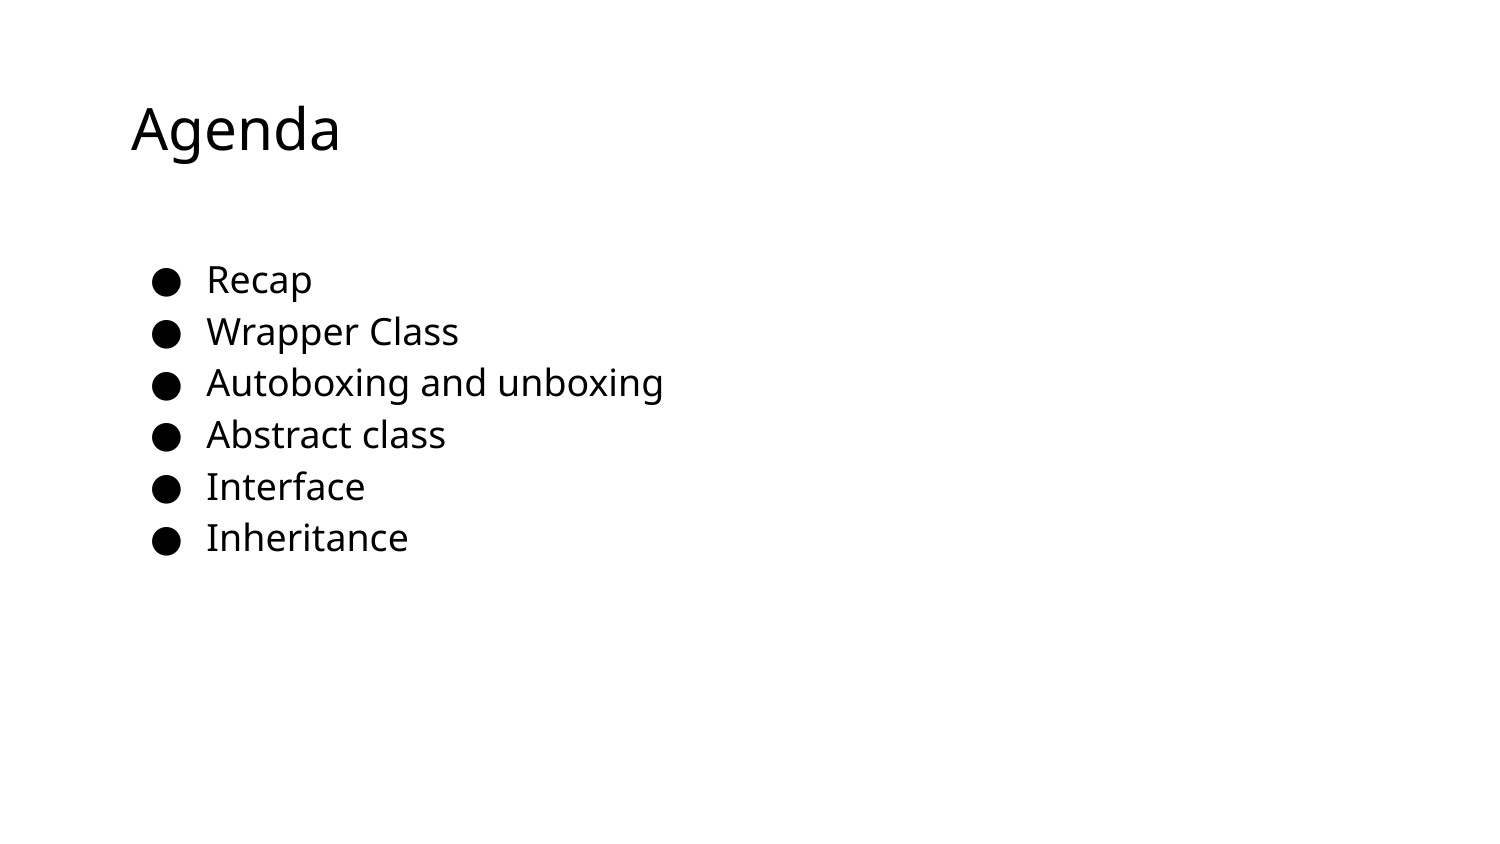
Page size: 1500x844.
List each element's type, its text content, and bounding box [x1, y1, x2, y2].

title Agenda [116, 88, 1384, 167]
list Recap Wrapper Class Autoboxing and unboxing Abstract class Interface Inheritance [116, 189, 1384, 756]
